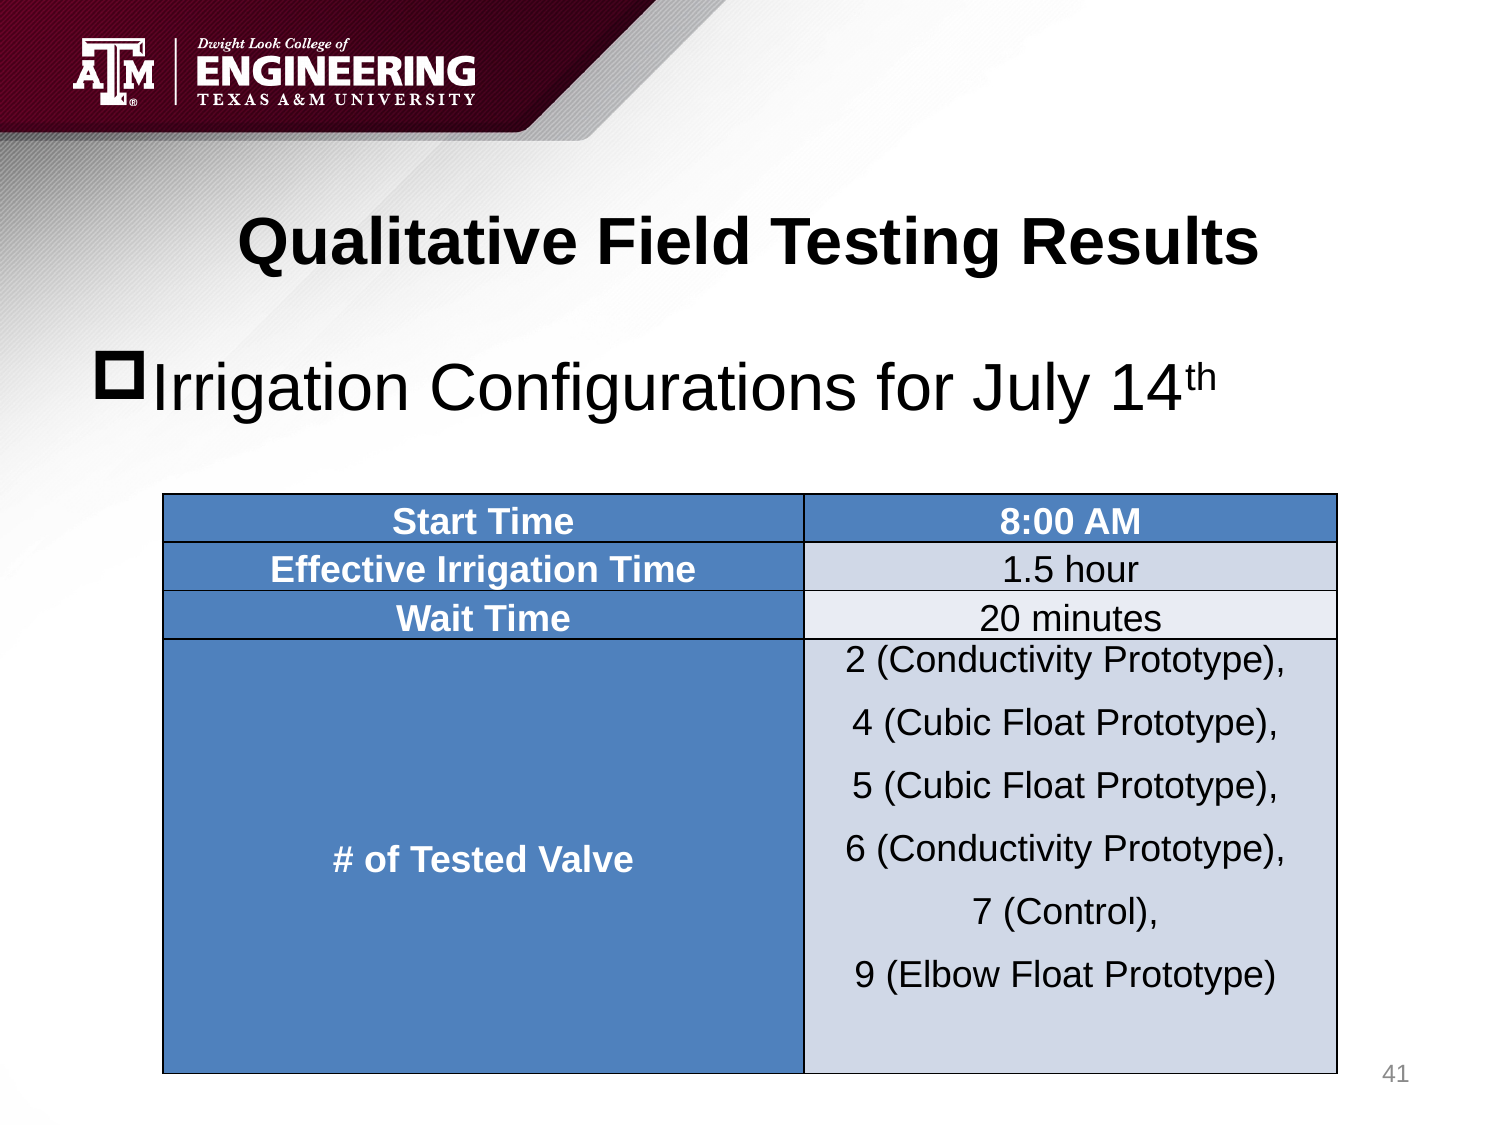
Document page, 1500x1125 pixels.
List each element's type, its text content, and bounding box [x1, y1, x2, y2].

list Irrigation Configurations for July 14th [75, 336, 1425, 1005]
table_cell 2 (Conductivity Prototype), 4 (Cubic Float Prototype), 5 (Cubic Float Prototype), 6 (Conductivity Prototype), 7 (Control), 9 (Elbow Float Prototype) [805, 640, 1336, 1073]
table_cell # of Tested Valve [164, 640, 803, 1073]
table_cell 20 minutes [805, 591, 1336, 638]
slide_number 41 [1074, 1042, 1425, 1103]
picture [0, 0, 1500, 1125]
table_header Start Time [164, 495, 803, 541]
table_cell 1.5 hour [805, 543, 1336, 590]
table_cell Wait Time [164, 591, 803, 638]
table_header 8:00 AM [805, 495, 1336, 541]
table_cell Effective Irrigation Time [164, 543, 803, 590]
title Qualitative Field Testing Results [75, 172, 1425, 304]
